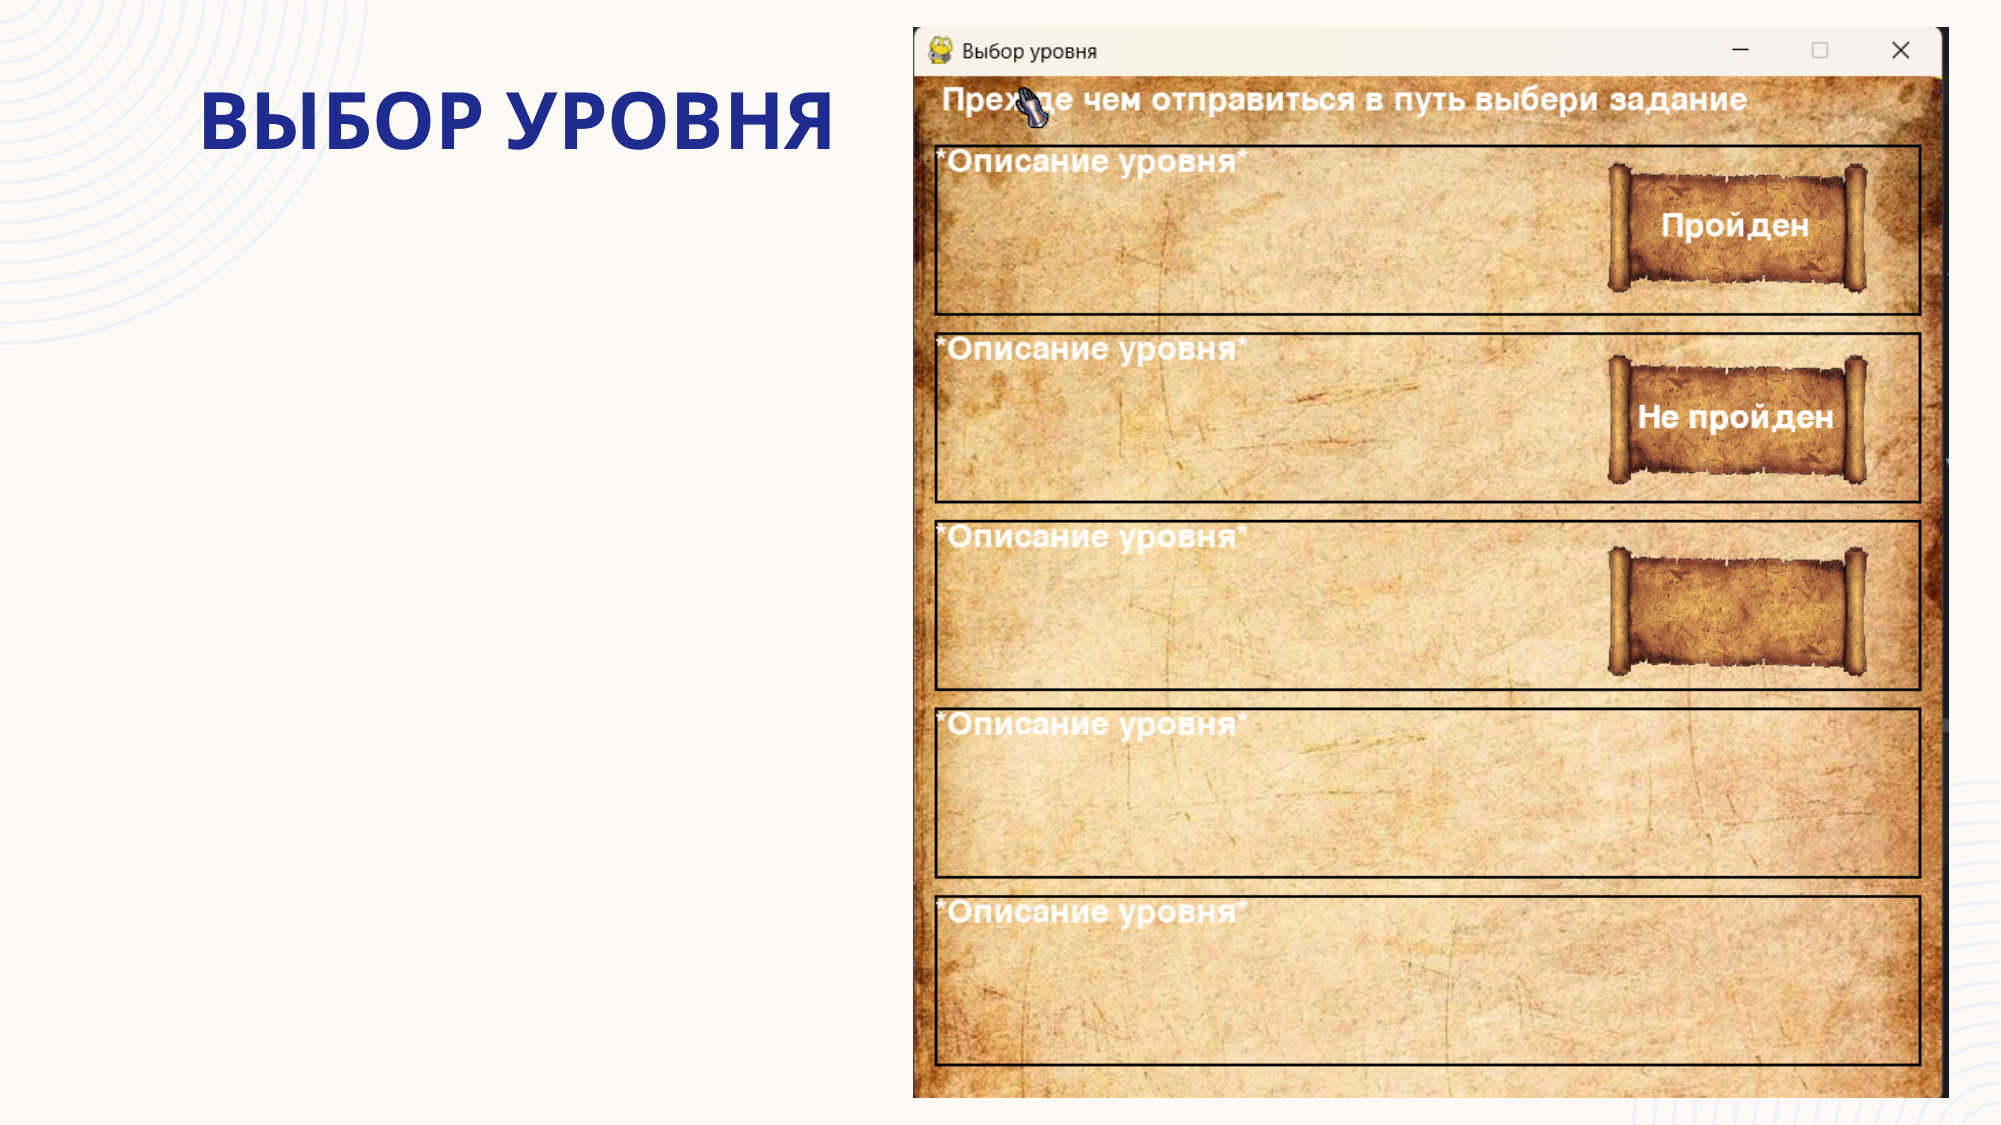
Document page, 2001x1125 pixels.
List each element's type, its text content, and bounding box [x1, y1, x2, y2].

title Выбор уровня [0, 3, 1035, 227]
picture [913, 27, 1949, 1098]
